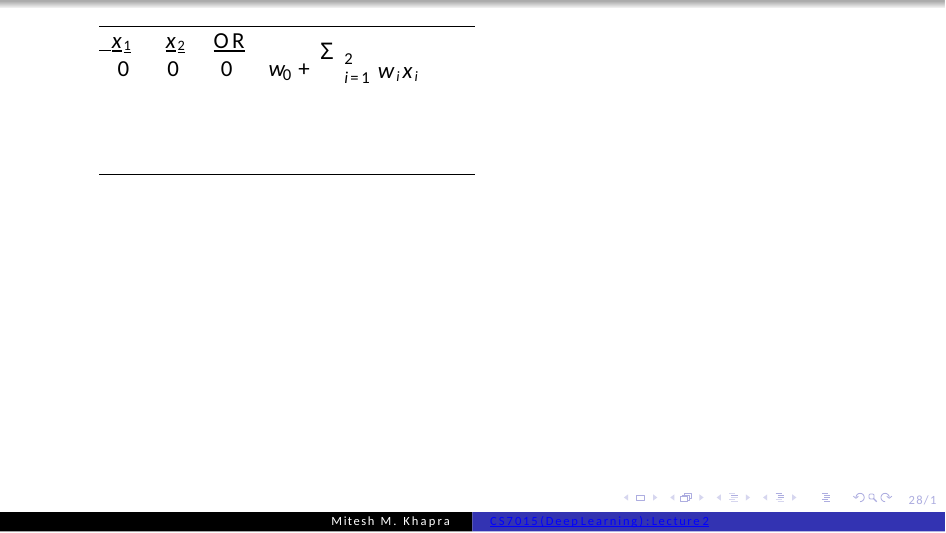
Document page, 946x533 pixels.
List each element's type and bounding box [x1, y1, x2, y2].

text_box [906, 493, 942, 508]
text_box [0, 511, 946, 532]
picture [0, 0, 945, 8]
text_box [93, 21, 482, 87]
